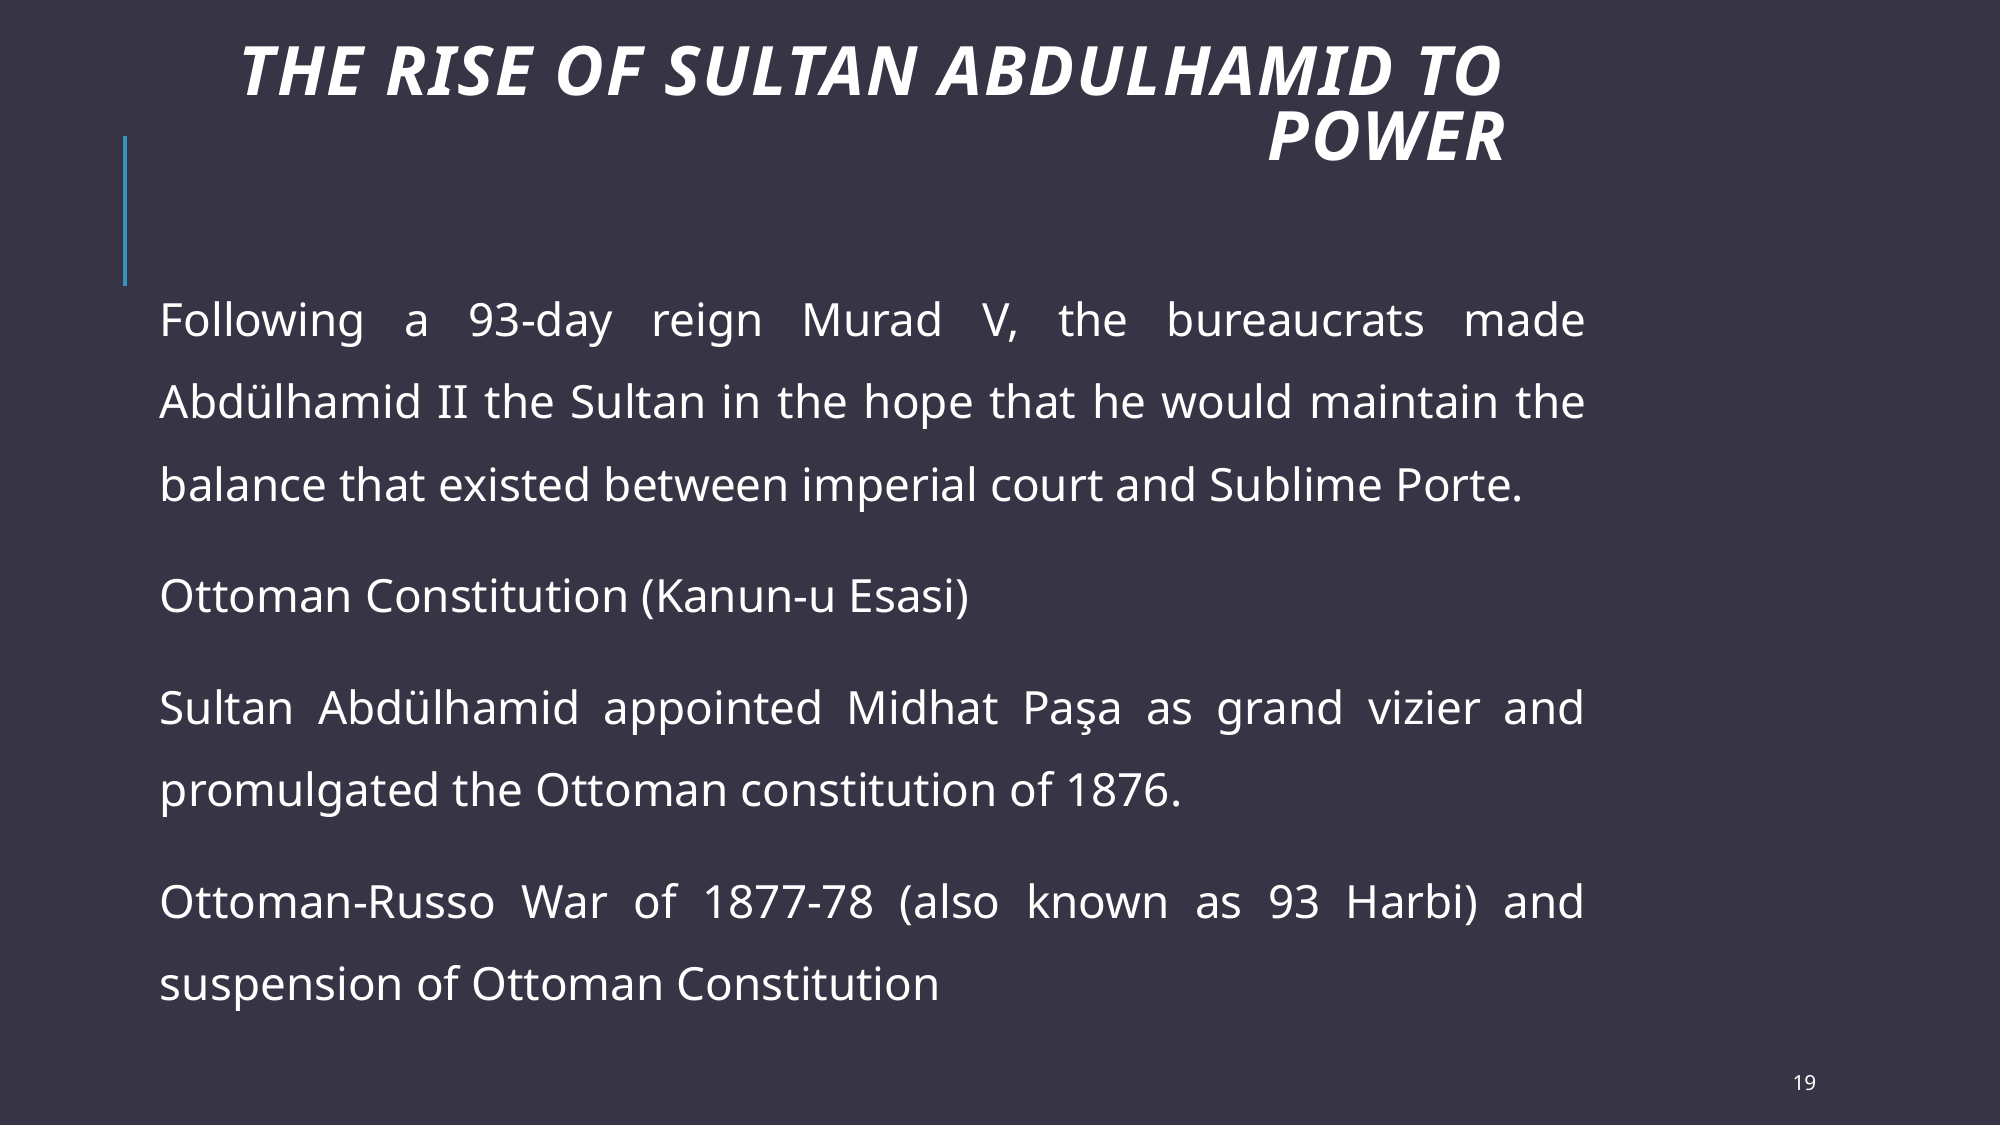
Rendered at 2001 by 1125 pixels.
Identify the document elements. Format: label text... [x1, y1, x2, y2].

list Following a 93-day reign Murad V, the bureaucrats made Abdülhamid II the Sultan in the hope that he would maintain the balance that existed between imperial court and Sublime Porte. Ottoman Constitution (Kanun-u Esasi) Sultan Abdülhamid appointed Midhat Paşa as grand vizier and promulgated the Ottoman constitution of 1876. Ottoman-Russo War of 1877-78 (also known as 93 Harbi) and suspension of Ottoman Constitution [137, 255, 1595, 1051]
title The RIse of Sultan AbdulhamId to Power [217, 34, 1522, 182]
slide_number 19 [1777, 1061, 1938, 1107]
